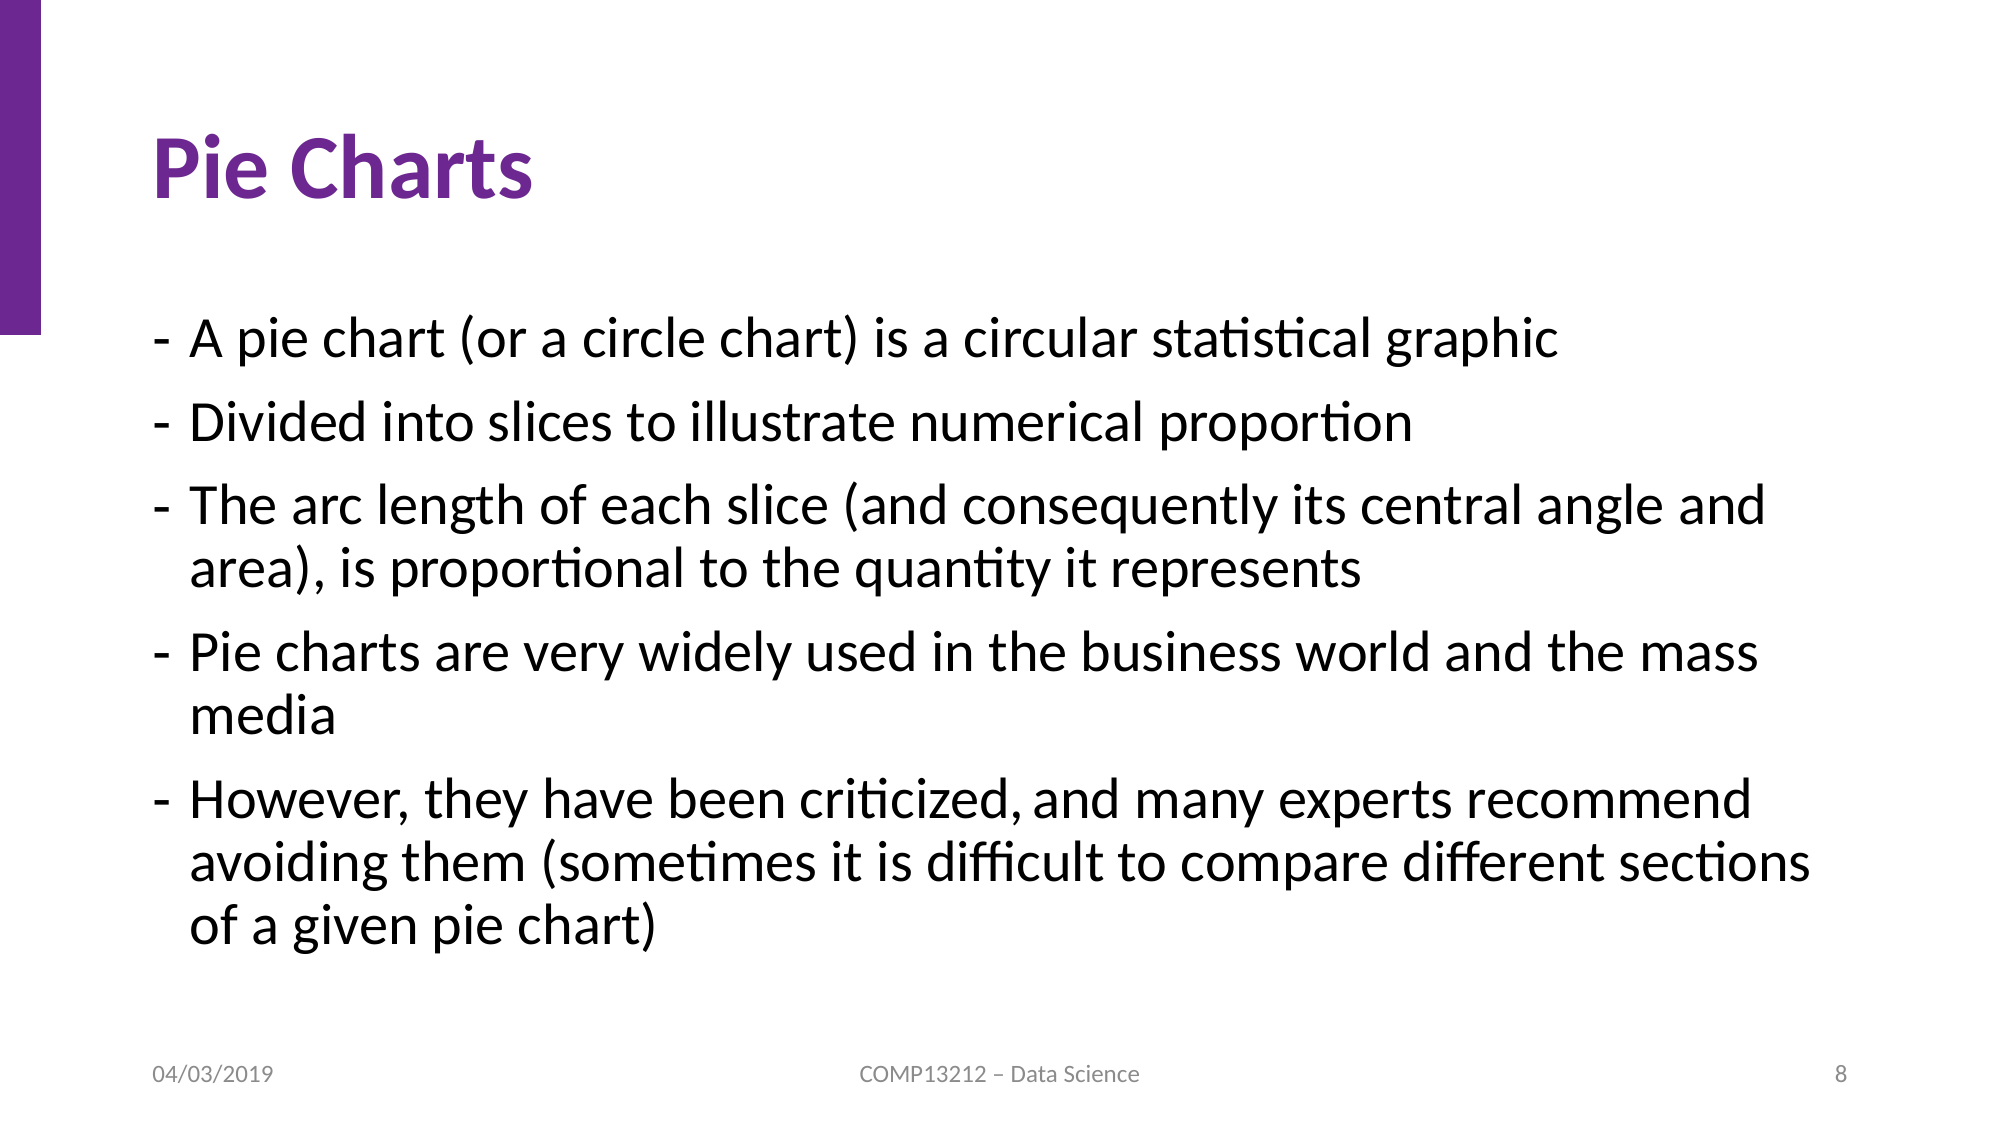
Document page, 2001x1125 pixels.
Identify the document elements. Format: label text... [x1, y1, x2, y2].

slide_number 8 [1412, 1042, 1863, 1103]
list A pie chart (or a circle chart) is a circular statistical graphic Divided into slices to illustrate numerical proportion The arc length of each slice (and consequently its central angle and area), is proportional to the quantity it represents Pie charts are very widely used in the business world and the mass media However, they have been criticized, and many experts recommend avoiding them (sometimes it is difficult to compare different sections of a given pie chart) [137, 299, 1863, 1014]
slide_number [137, 1042, 588, 1103]
footer COMP13212 – Data Science [662, 1042, 1338, 1103]
title Pie Charts [137, 59, 1863, 278]
